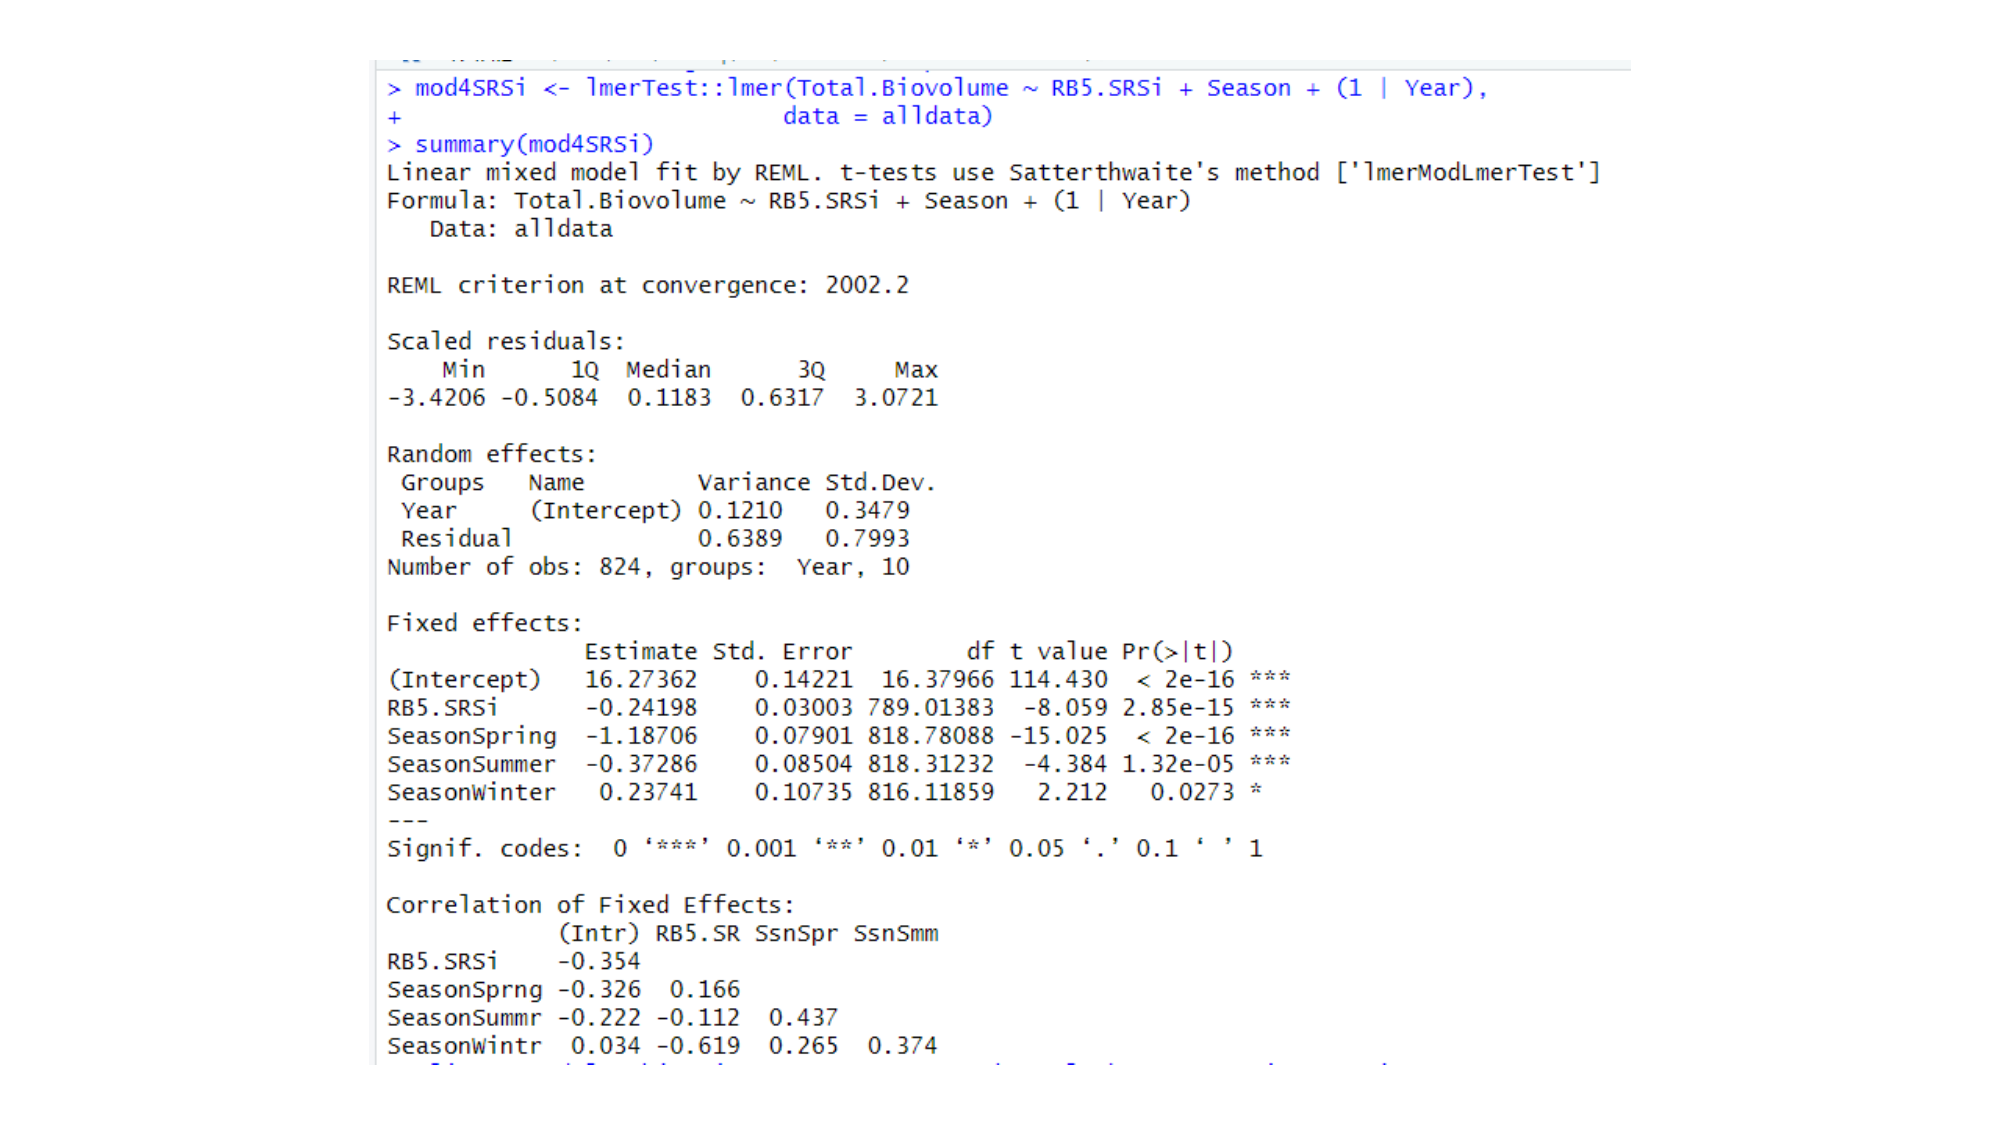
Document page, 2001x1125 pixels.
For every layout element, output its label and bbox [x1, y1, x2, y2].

picture [368, 60, 1632, 1065]
